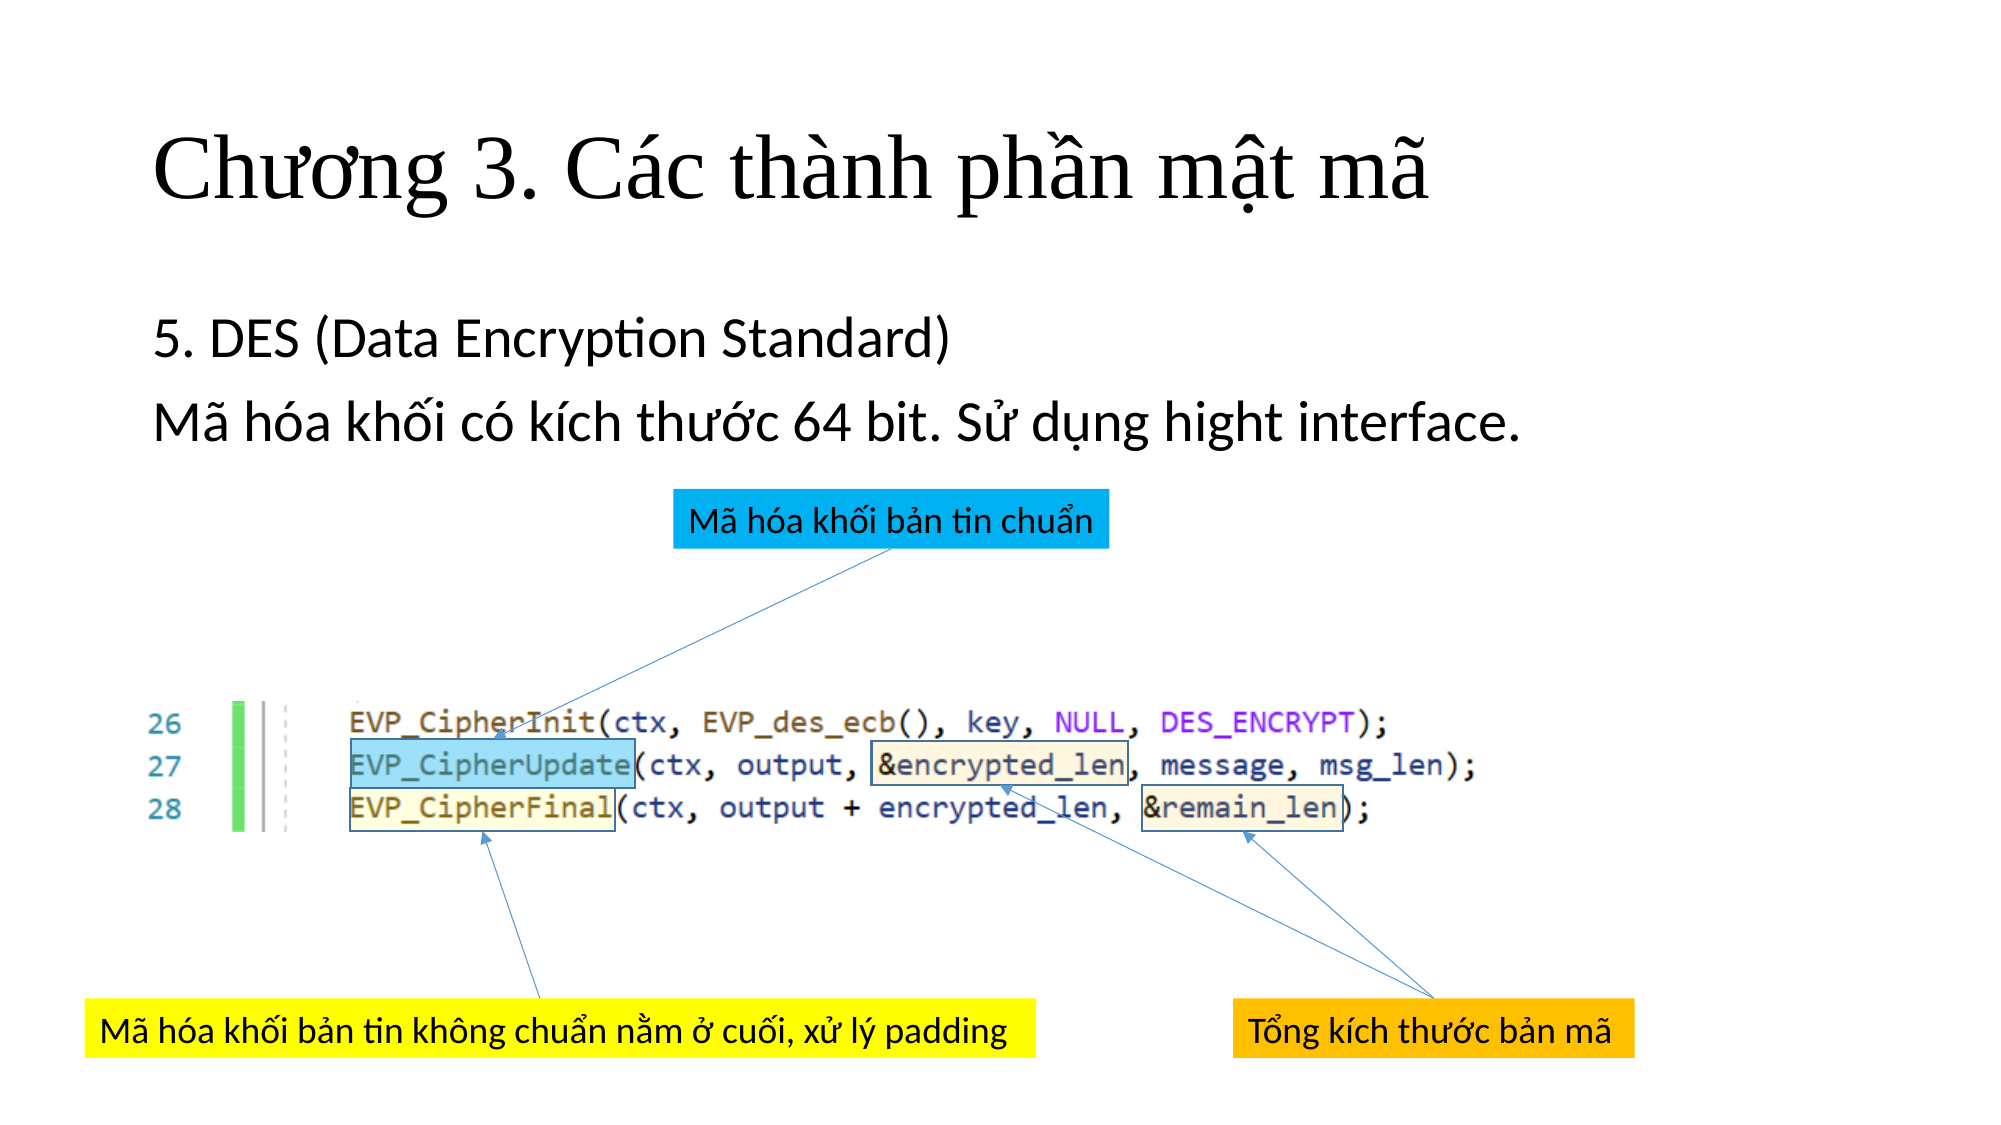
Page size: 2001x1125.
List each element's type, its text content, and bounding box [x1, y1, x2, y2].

text_box Mã hóa khối bản tin không chuẩn nằm ở cuối, xử lý padding [561, 998, 1037, 1058]
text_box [493, 549, 892, 739]
title Chương 3. Các thành phần mật mã [137, 59, 1863, 278]
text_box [482, 831, 561, 1059]
text_box Mã hóa khối bản tin không chuẩn nằm ở cuối, xử lý padding [84, 998, 482, 1058]
text_box Mã hóa khối bản tin chuẩn [673, 488, 1110, 549]
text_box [999, 784, 1434, 999]
text_box Tổng kích thước bản mã [1233, 998, 1635, 1058]
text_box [1242, 831, 1434, 999]
list 5. DES (Data Encryption Standard) Mã hóa khối có kích thước 64 bit. Sử dụng hight interface. [137, 299, 1889, 1014]
picture [137, 701, 1482, 832]
